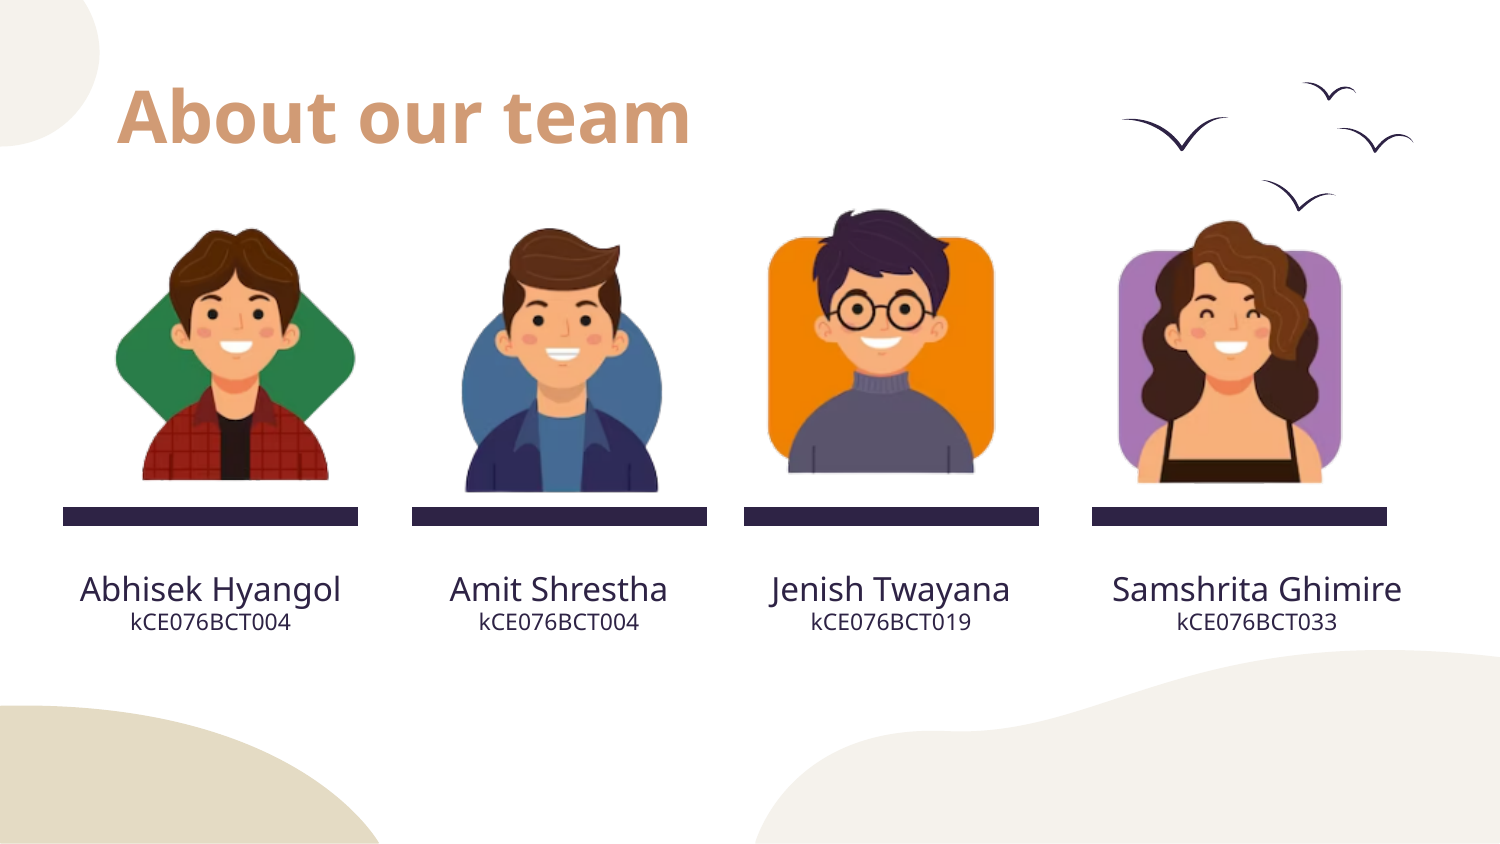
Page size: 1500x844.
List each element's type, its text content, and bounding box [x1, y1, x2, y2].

title Samshrita Ghimire kCE076BCT033 [1092, 552, 1423, 677]
text_box [411, 516, 707, 527]
text_box [743, 512, 1039, 527]
title Abhisek Hyangol kCE076BCT004 [63, 552, 359, 677]
text_box [63, 508, 359, 527]
picture [48, 201, 375, 500]
text_box [1092, 506, 1388, 527]
text_box Amit Shrestha kCE076BCT004 [411, 552, 707, 677]
picture [728, 196, 1384, 505]
picture [397, 198, 723, 507]
title Jenish Twayana kCE076BCT019 [743, 552, 1039, 677]
title About our team [101, 67, 1353, 162]
